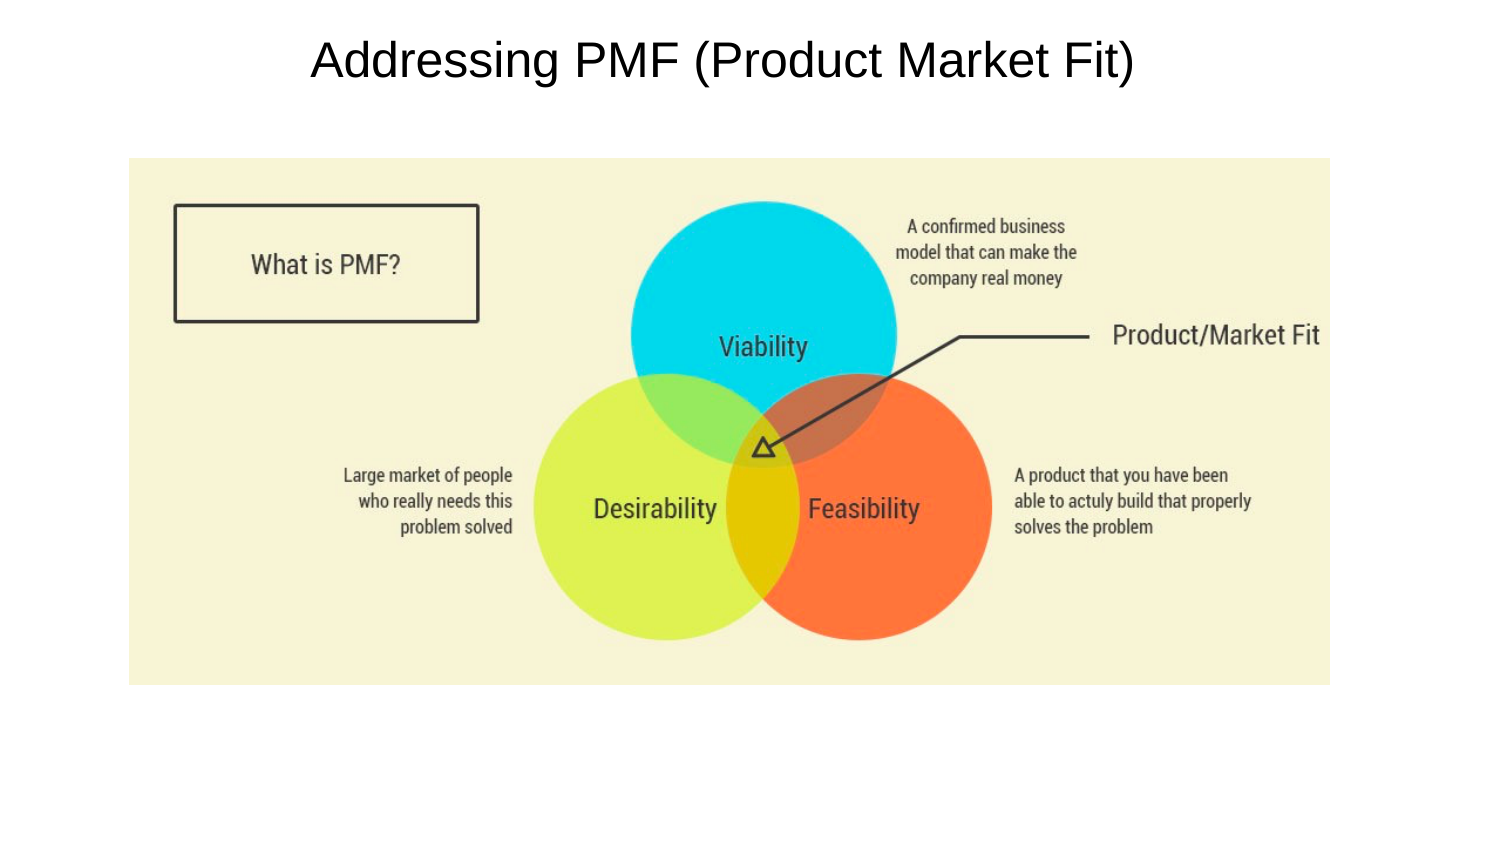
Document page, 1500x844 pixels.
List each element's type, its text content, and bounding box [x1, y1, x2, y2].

picture [128, 158, 1330, 686]
title Addressing PMF (Product Market Fit) [24, 26, 1422, 96]
